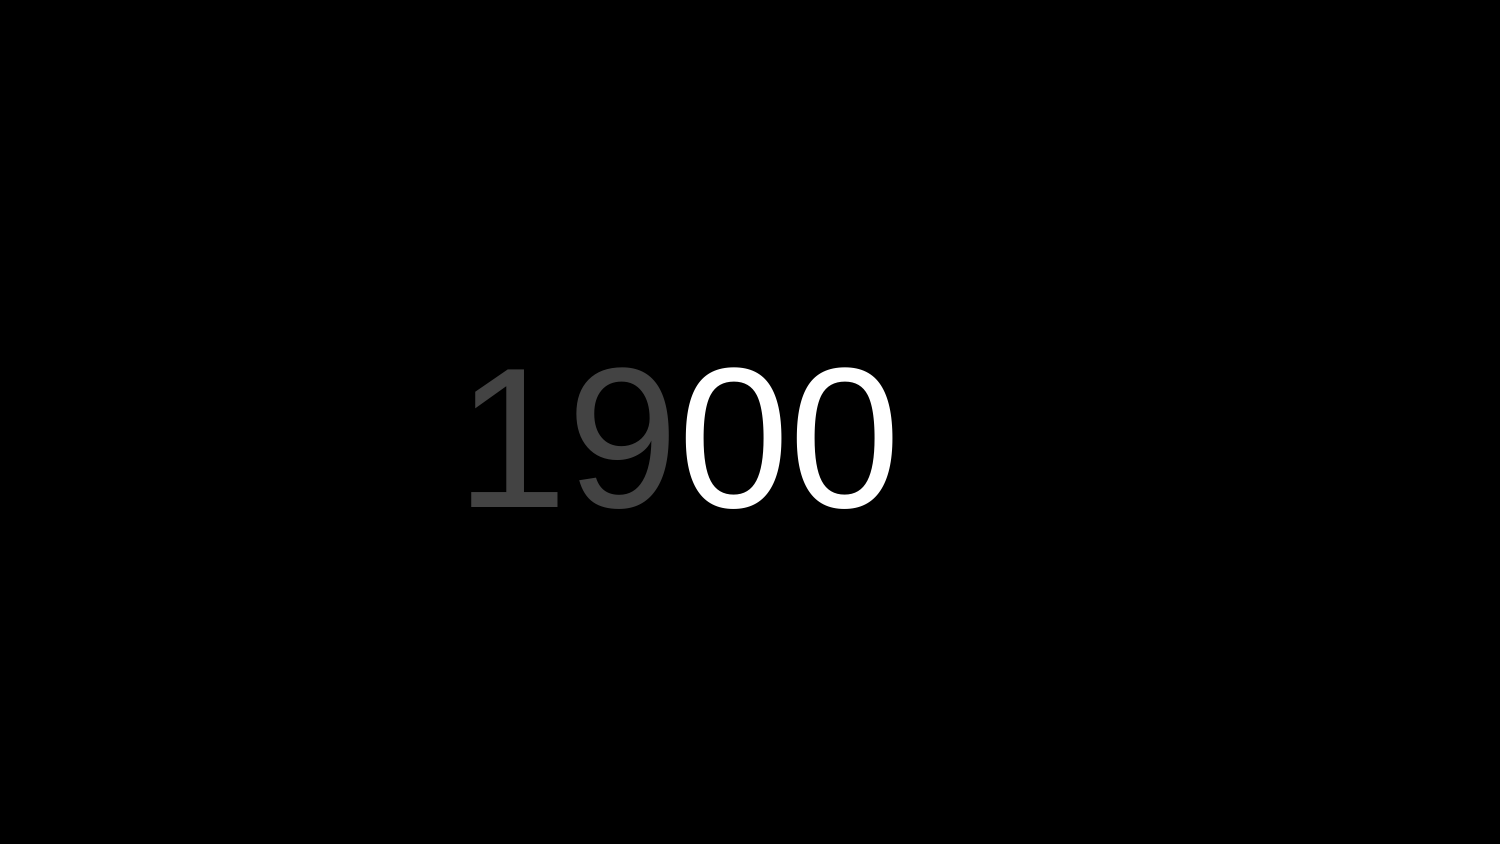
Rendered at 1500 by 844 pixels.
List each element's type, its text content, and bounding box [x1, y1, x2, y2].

text_box 1900 [441, 292, 1151, 552]
